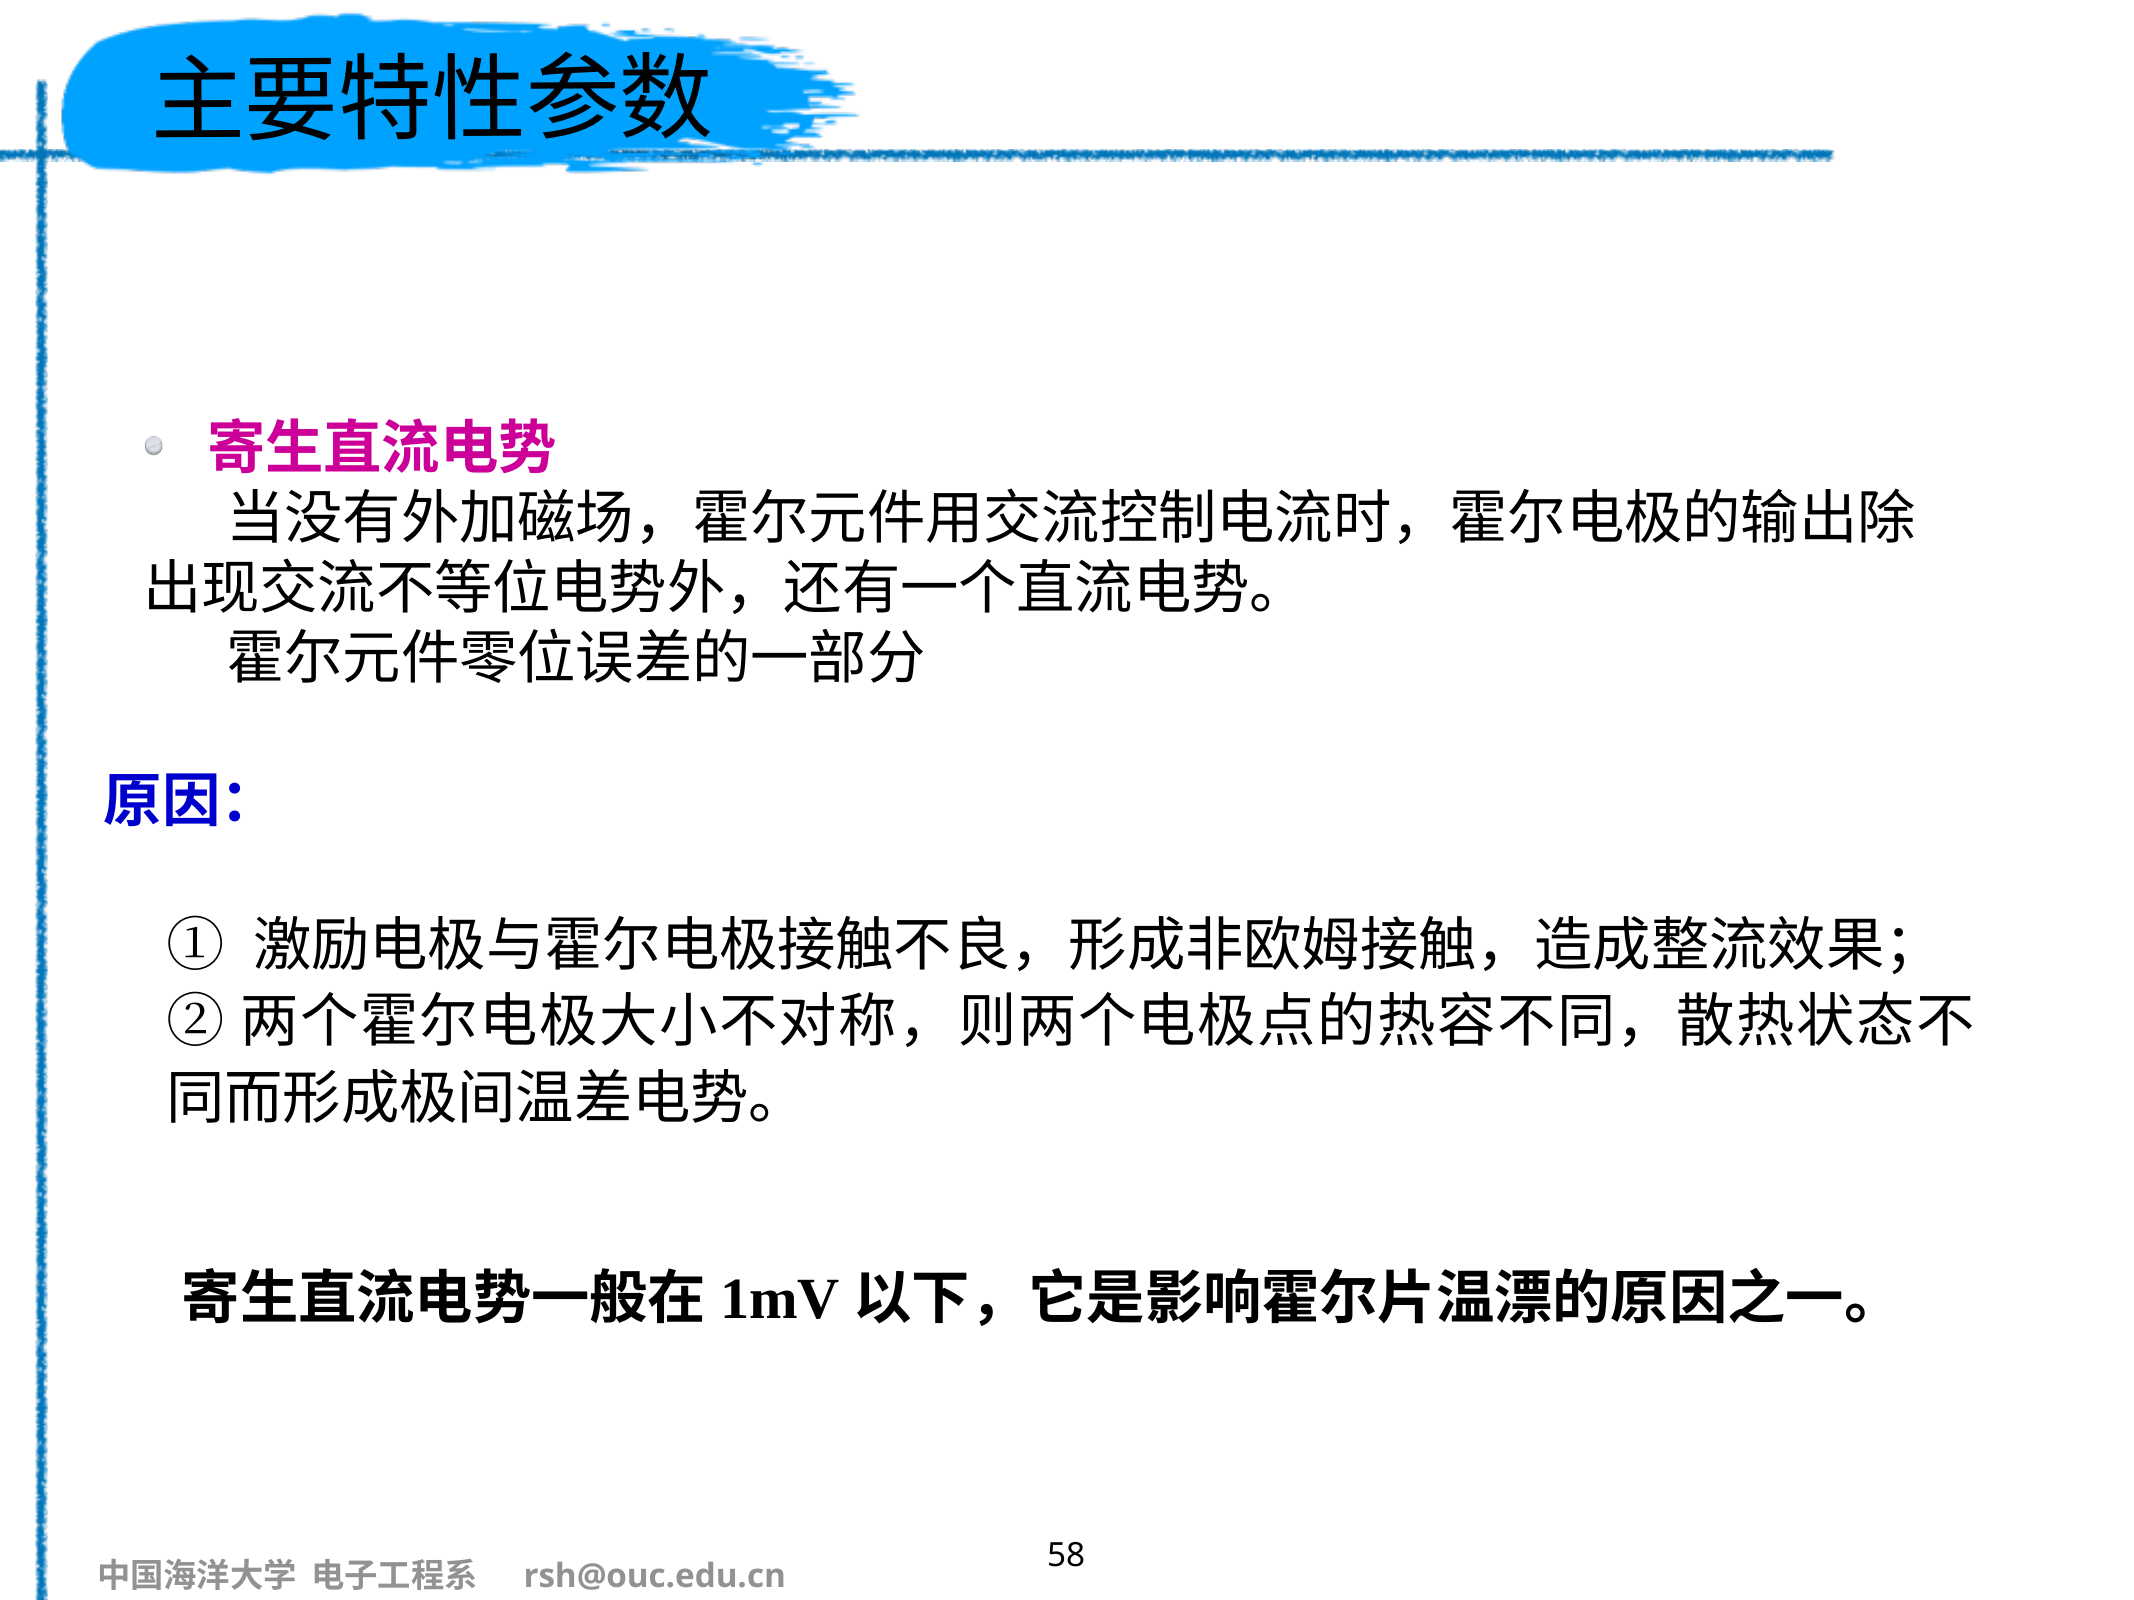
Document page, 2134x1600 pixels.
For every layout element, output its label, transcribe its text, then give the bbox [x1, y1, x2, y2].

title 主要特性参数 [66, 0, 799, 188]
slide_number 58 [1037, 1524, 1095, 1579]
picture [143, 434, 164, 456]
picture [798, 10, 1841, 178]
text_box 寄生直流电势一般在1mV以下，它是影响霍尔片温漂的原因之一。 [173, 1231, 1924, 1339]
text_box 原因： [95, 747, 400, 842]
text_box ① 激励电极与霍尔电极接触不良，形成非欧姆接触，造成整流效果； ②两个霍尔电极大小不对称，则两个电极点的热容不同，散热状态不同而形成极间温差电势。 [158, 891, 1983, 1139]
picture [0, 10, 67, 1600]
text_box 寄生直流电势 当没有外加磁场，霍尔元件用交流控制电流时，霍尔电极的输出除出现交流不等位电势外，还有一个直流电势。 霍尔元件零位误差的一部分 [134, 401, 1960, 699]
